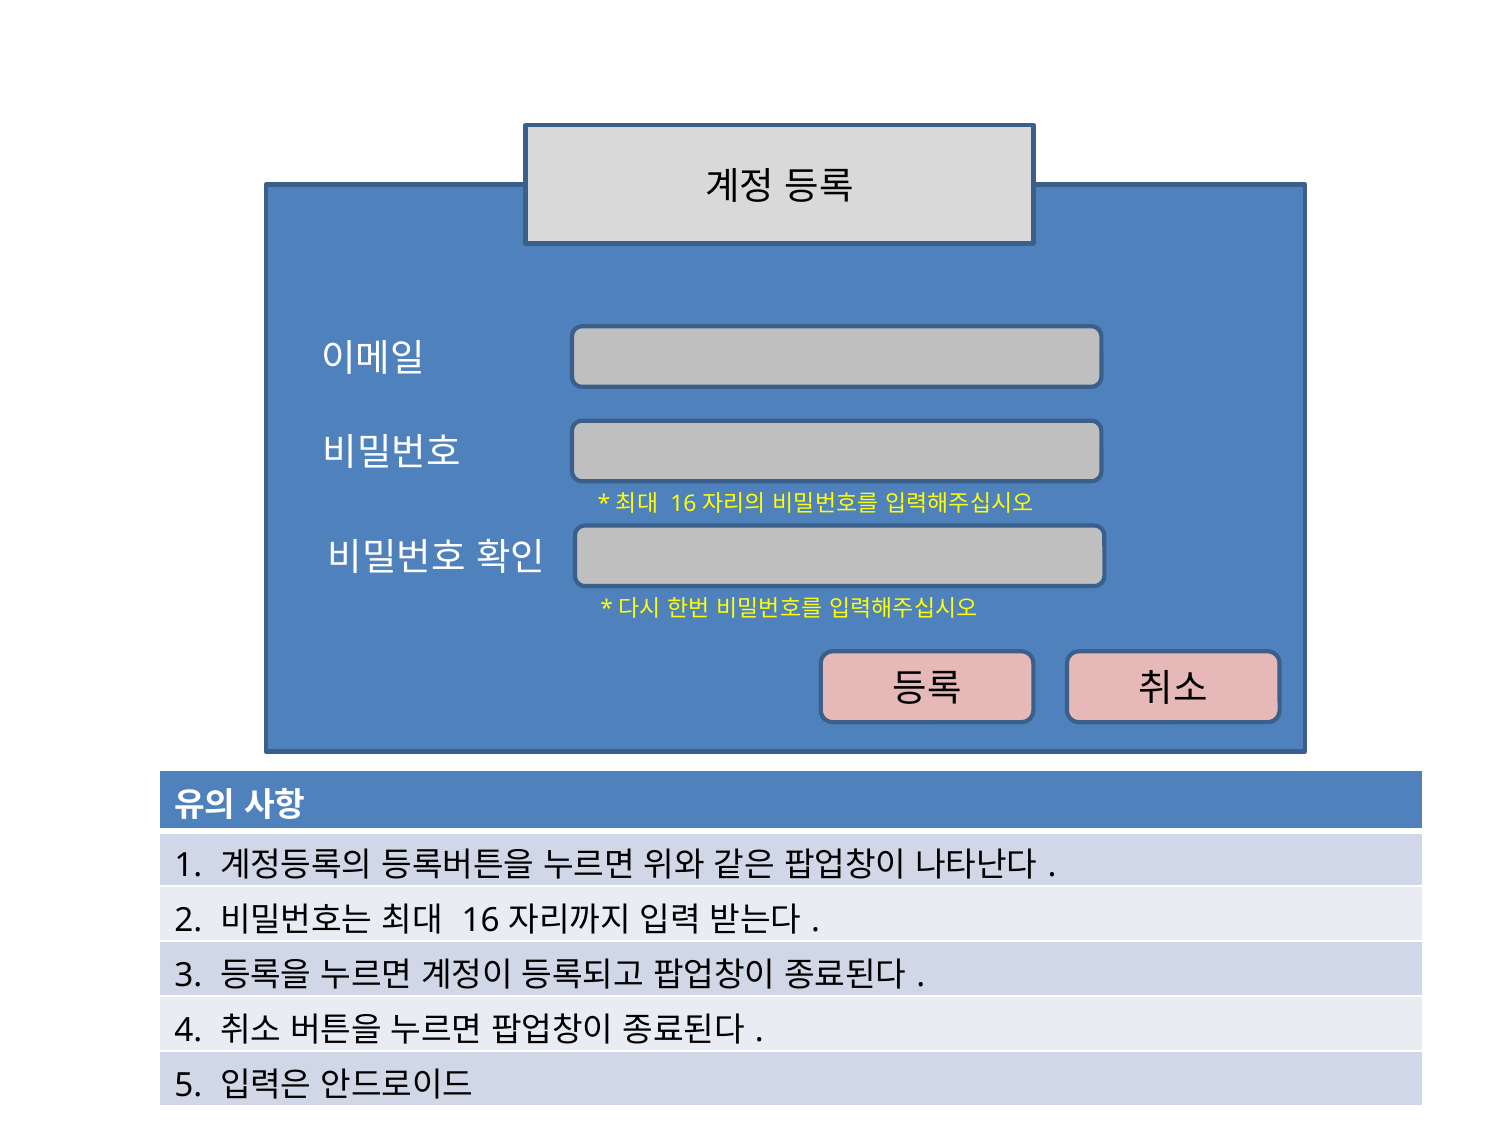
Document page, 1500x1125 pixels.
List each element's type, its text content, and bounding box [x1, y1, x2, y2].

text_box [264, 182, 1307, 754]
text_box *최대 16자리의 비밀번호를 입력해주십시오 [582, 481, 1050, 524]
text_box *다시 한번 비밀번호를 입력해주십시오 [585, 586, 994, 629]
table_cell 5. 입력은 안드로이드 [160, 1052, 1422, 1105]
text_box 이메일 [306, 326, 440, 386]
text_box [569, 418, 1104, 484]
text_box 비밀번호 확인 [312, 525, 561, 586]
text_box 취소 [1064, 649, 1282, 725]
table_cell 3. 등록을 누르면 계정이 등록되고 팝업창이 종료된다. [160, 942, 1422, 995]
table_cell 4. 취소 버튼을 누르면 팝업창이 종료된다. [160, 997, 1422, 1050]
table_cell 2. 비밀번호는 최대 16자리까지 입력 받는다. [160, 887, 1422, 940]
table_header 유의 사항 [160, 771, 1422, 828]
text_box 비밀번호 [308, 420, 476, 481]
table_cell 1. 계정등록의 등록버튼을 누르면 위와 같은 팝업창이 나타난다. [160, 834, 1422, 885]
text_box 등록 [818, 649, 1036, 725]
text_box [569, 324, 1104, 389]
text_box [572, 523, 1107, 589]
text_box 계정 등록 [523, 123, 1036, 246]
